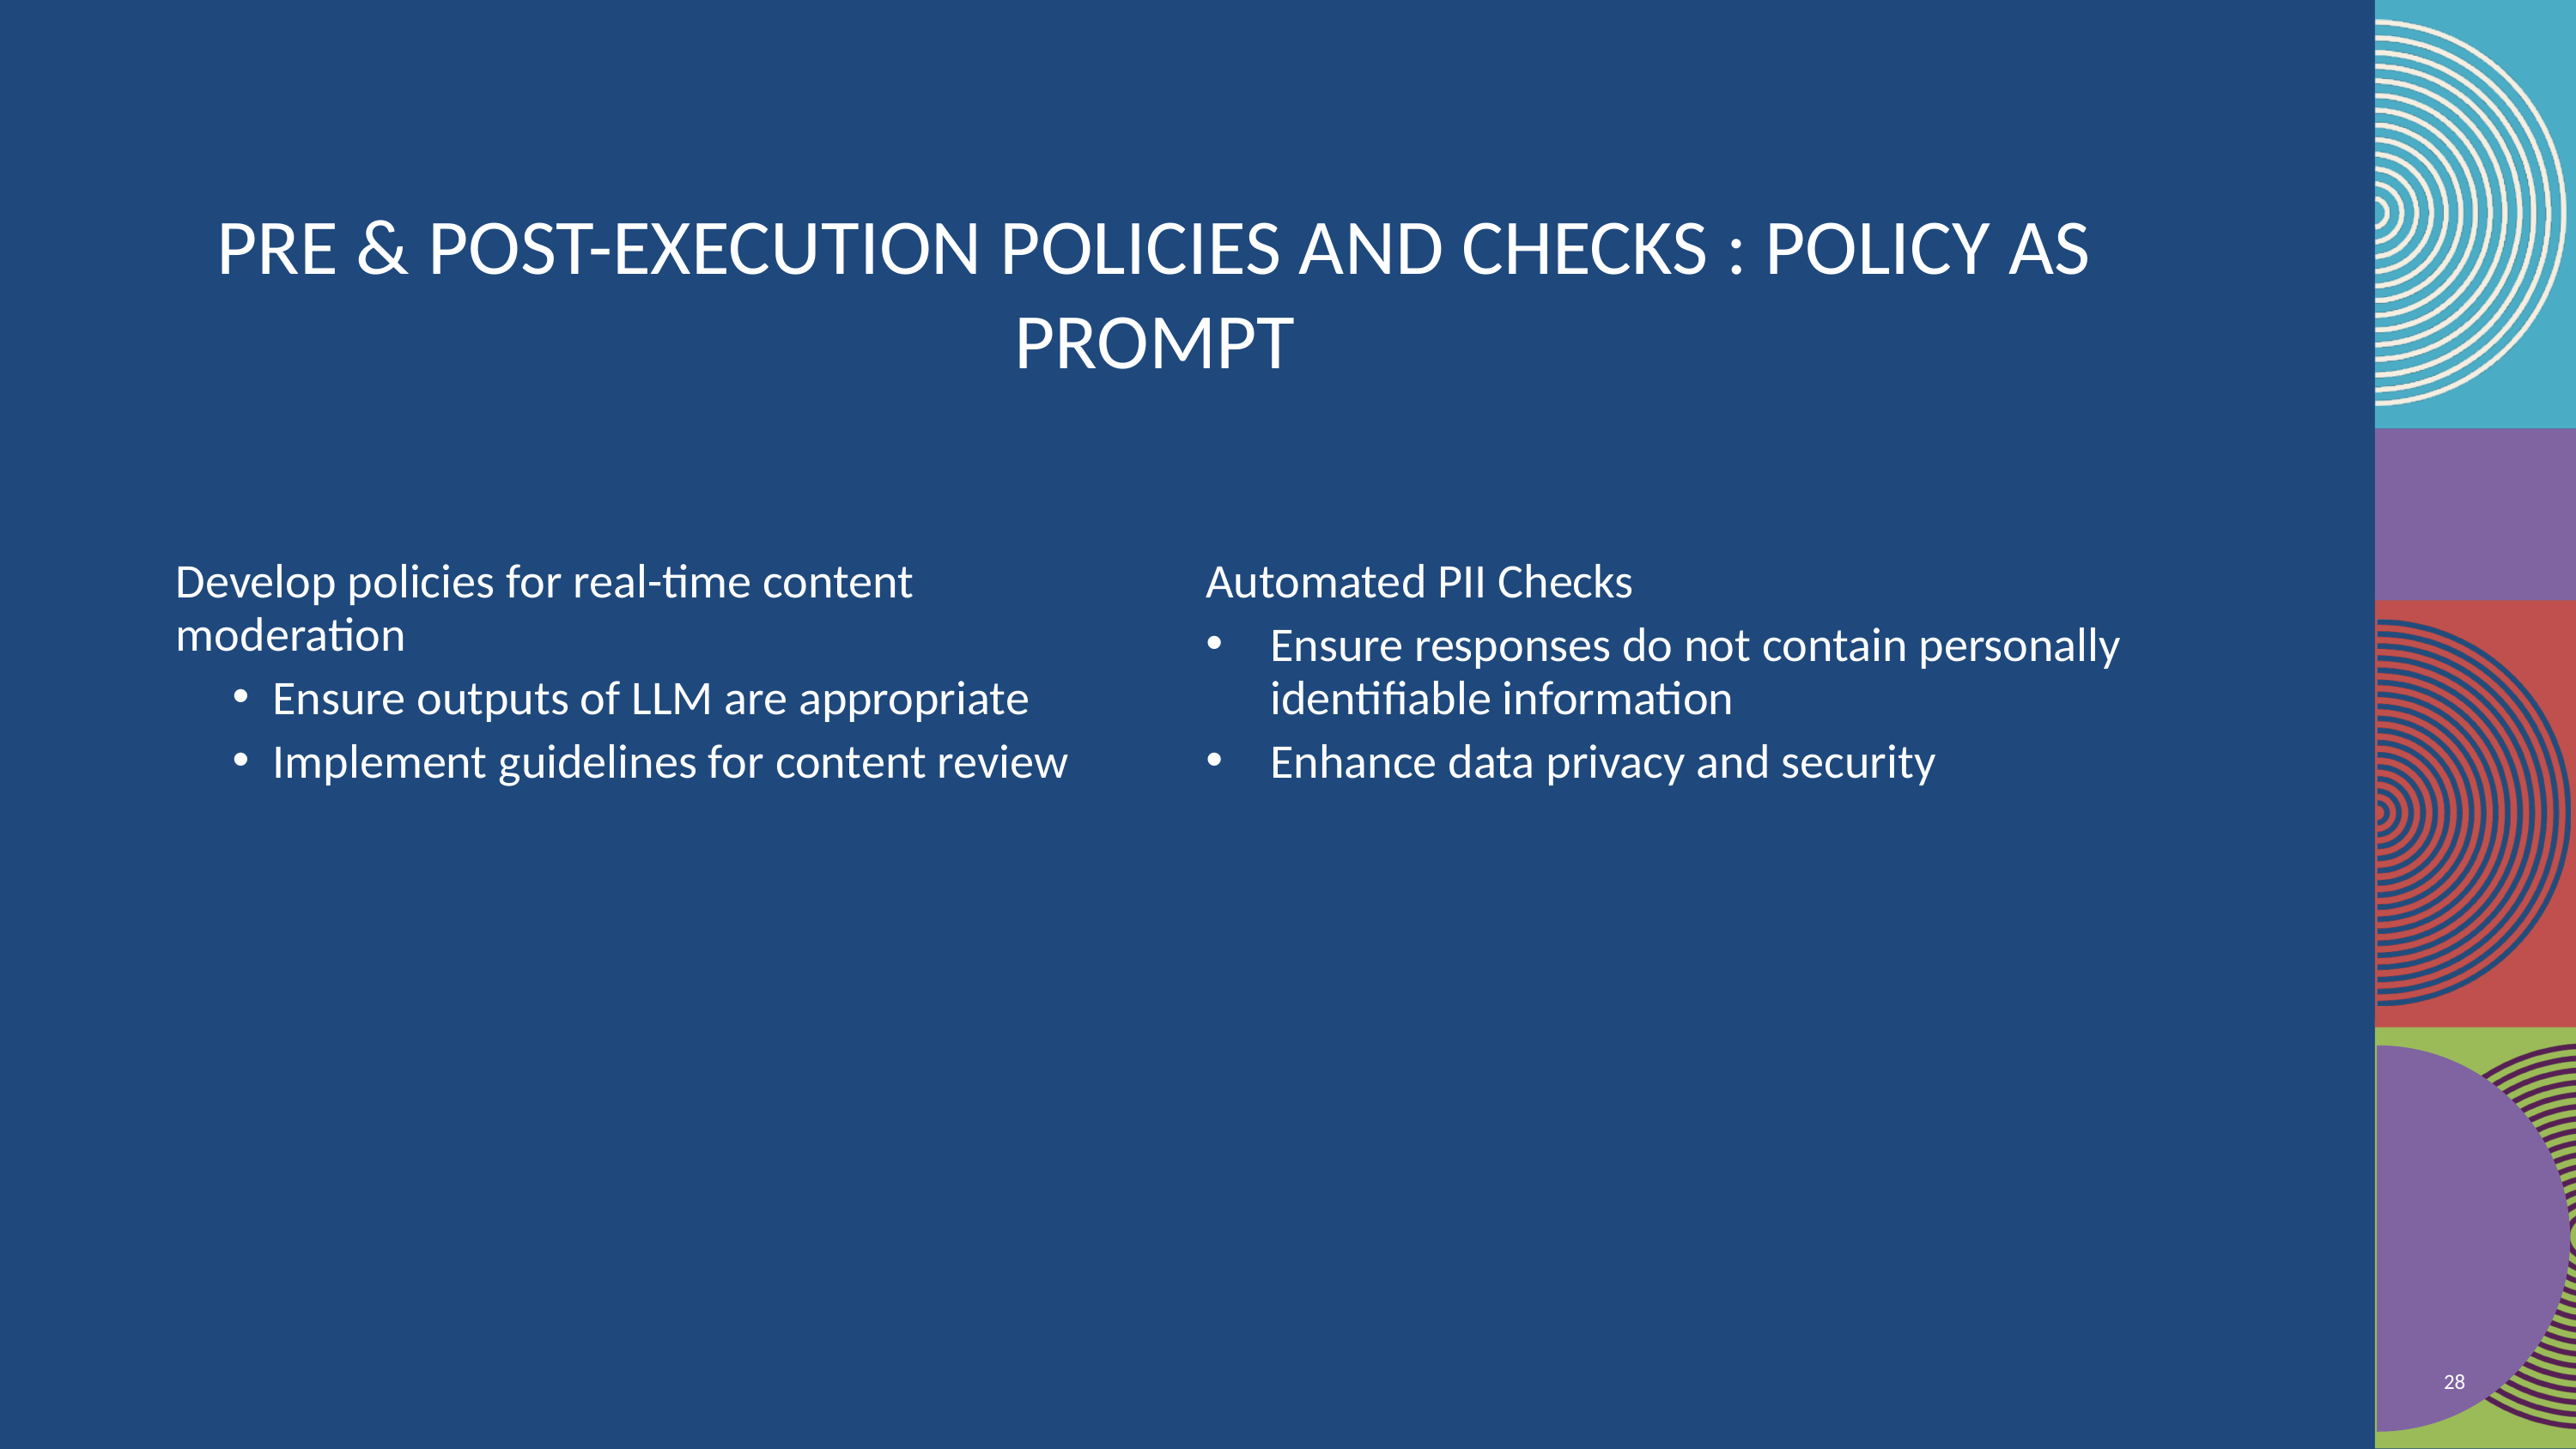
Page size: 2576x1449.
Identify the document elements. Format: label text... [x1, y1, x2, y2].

picture [2378, 620, 2571, 1006]
list Develop policies for real-time content moderation Ensure outputs of LLM are appropriate Implement guidelines for content review [162, 547, 1117, 1288]
title PRE & Post-Execution Policies and Checks : Policy as Prompt [162, 189, 2148, 477]
text_box Automated PII Checks Ensure responses do not contain personally identifiable information Enhance data privacy and security [1193, 547, 2148, 1288]
picture [2396, 1044, 2576, 1429]
slide_number 28 [2382, 1342, 2479, 1420]
picture [2375, 20, 2566, 406]
